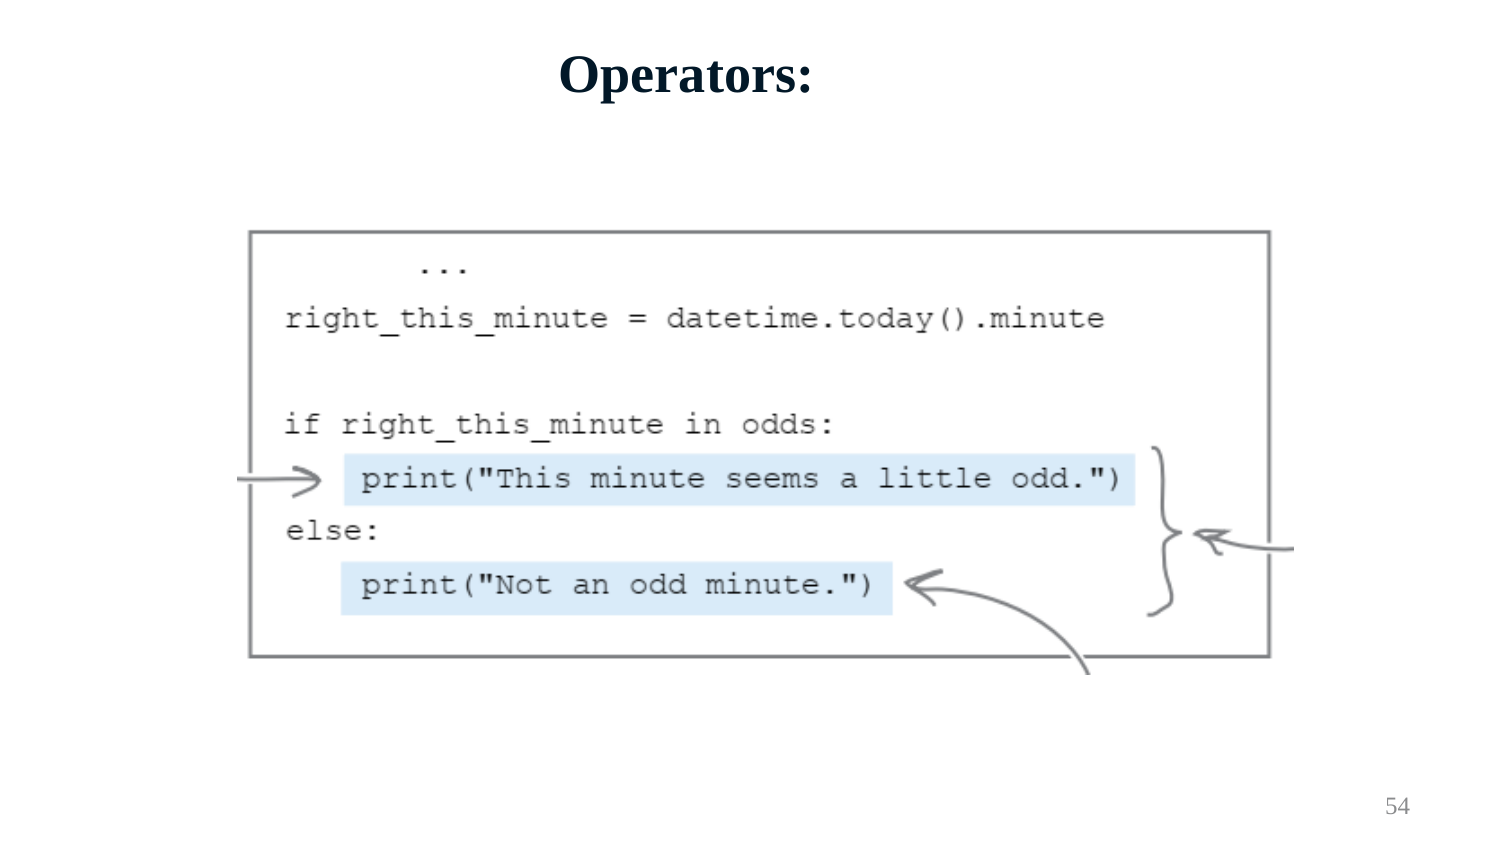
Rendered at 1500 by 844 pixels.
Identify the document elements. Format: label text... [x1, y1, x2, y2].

slide_number 54 [1074, 782, 1425, 827]
picture [237, 209, 1294, 675]
title Operators: [80, 24, 1293, 116]
